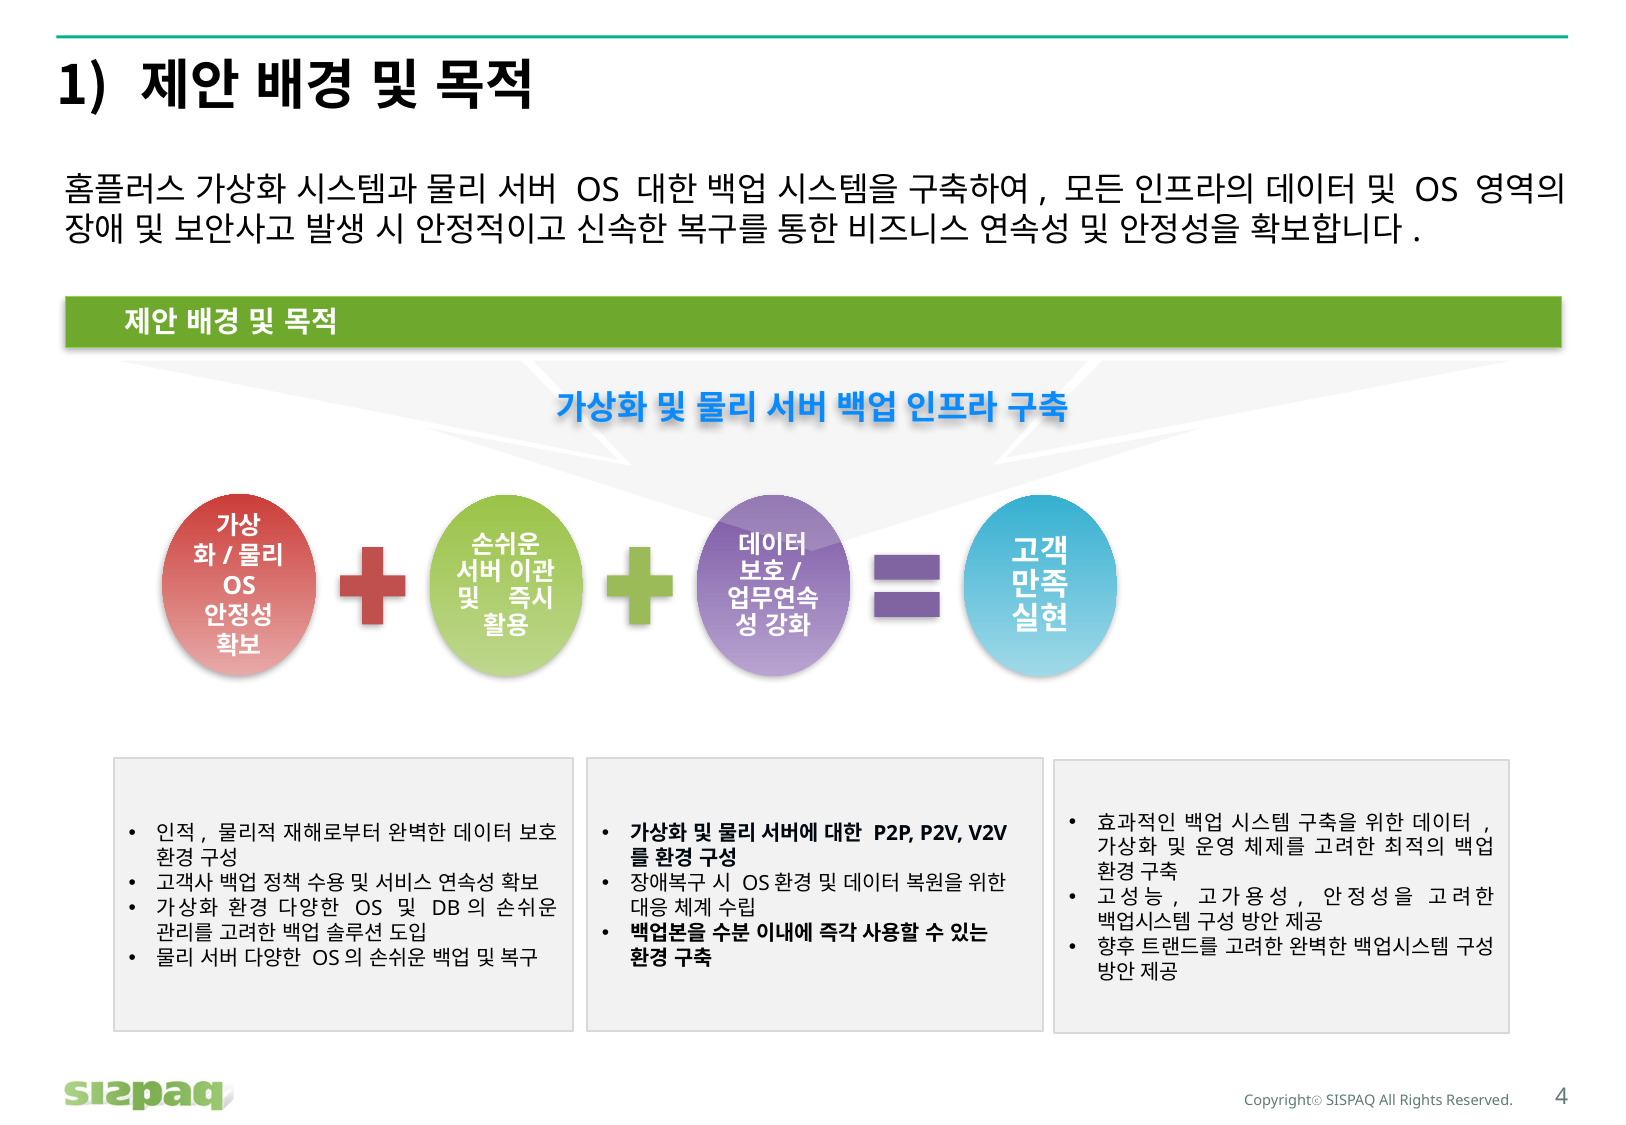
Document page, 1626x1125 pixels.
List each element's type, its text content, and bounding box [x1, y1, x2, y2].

text_box 제안 배경 및 목적 [65, 296, 1562, 348]
list 홈플러스 가상화 시스템과 물리 서버 OS 대한 백업 시스템을 구축하여, 모든 인프라의 데이터 및 OS 영역의 장애 및 보안사고 발생 시 안정적이고 신속한 복구를 통한 비즈니스 연속성 및 안정성을 확보합니다. [64, 126, 1569, 291]
picture [56, 1071, 234, 1113]
title 제안 배경 및 목적 [56, 39, 1569, 127]
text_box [113, 360, 1513, 1034]
